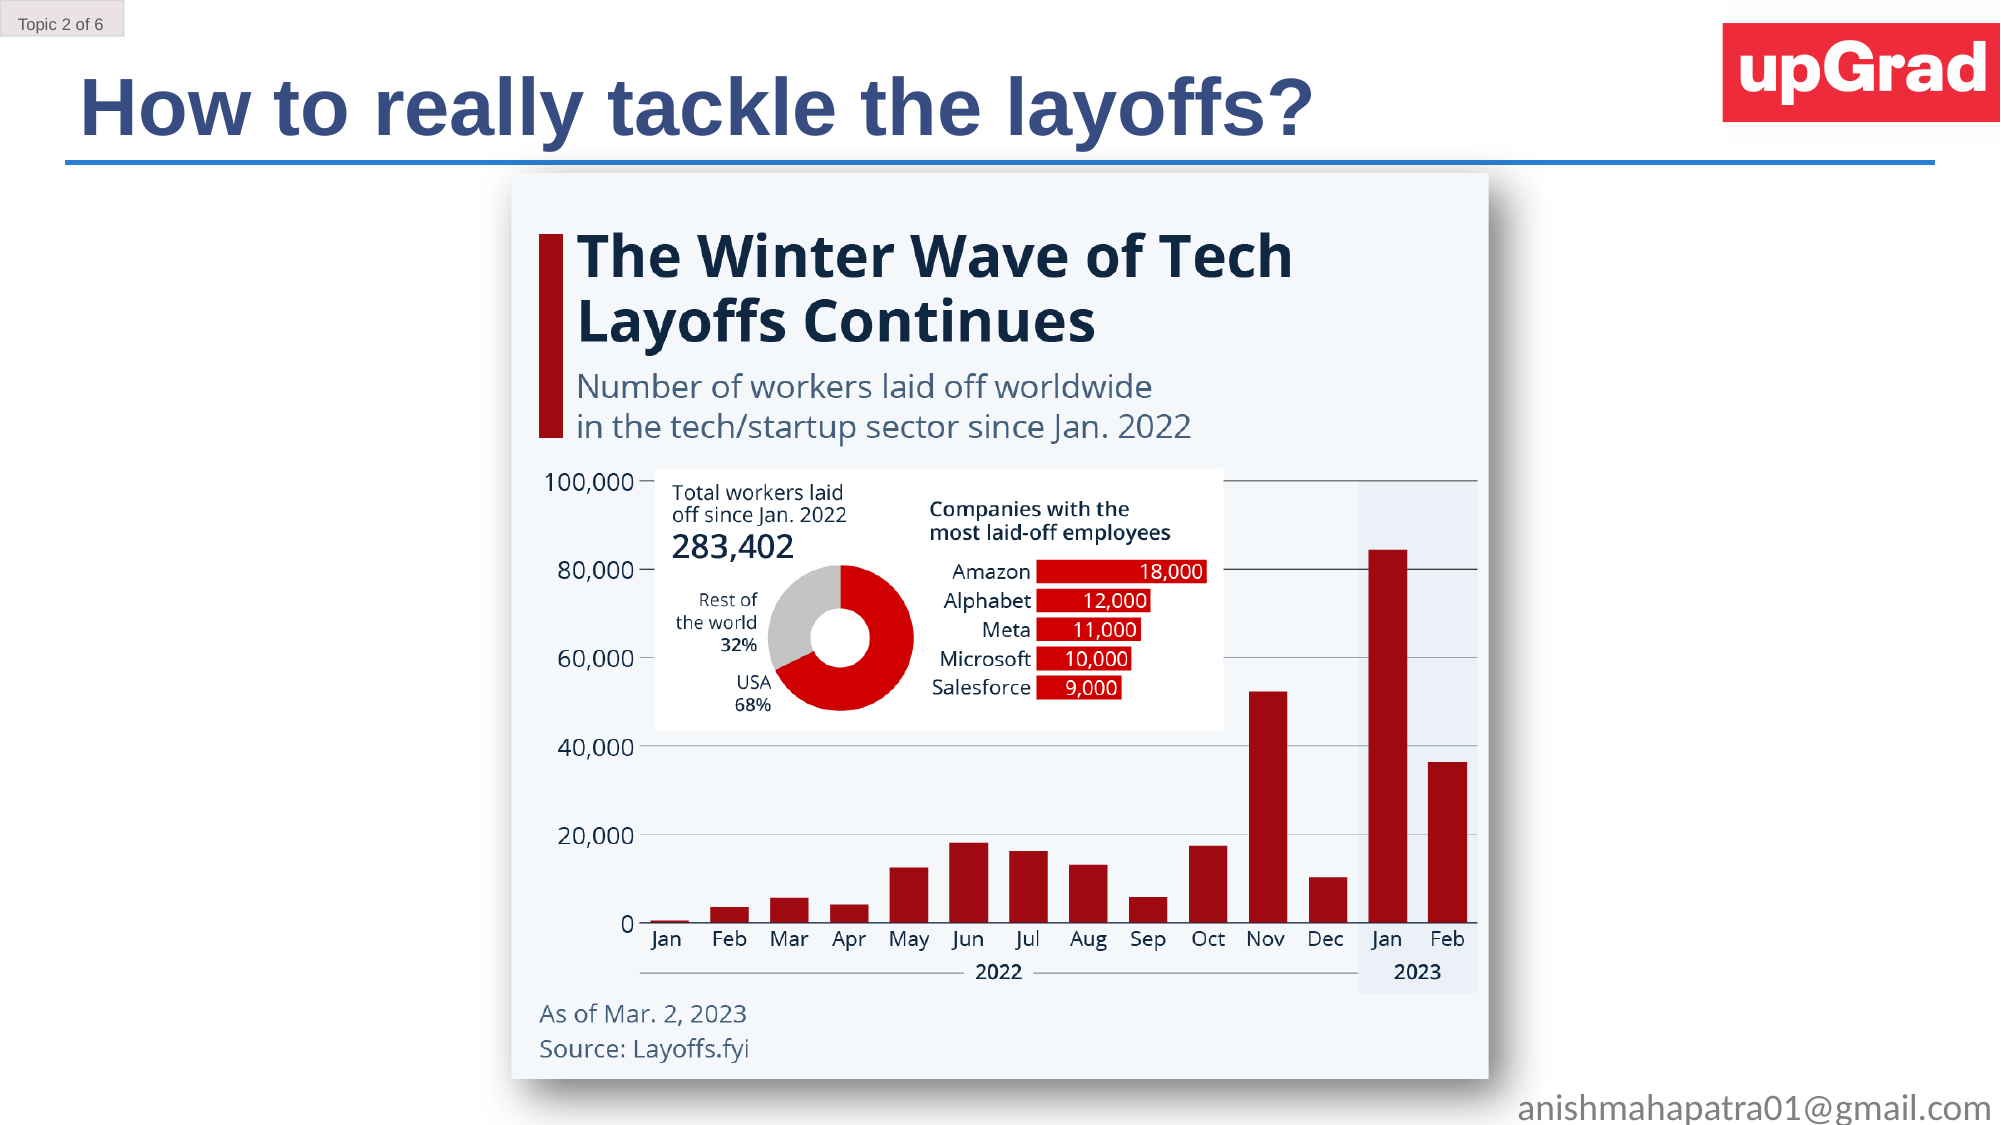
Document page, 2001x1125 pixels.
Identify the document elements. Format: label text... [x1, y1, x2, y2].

picture [511, 173, 1489, 1079]
text_box How to really tackle the layoffs? [65, 46, 1757, 159]
picture [1722, 0, 2000, 146]
text_box Topic 2 of 6 [3, 0, 124, 42]
